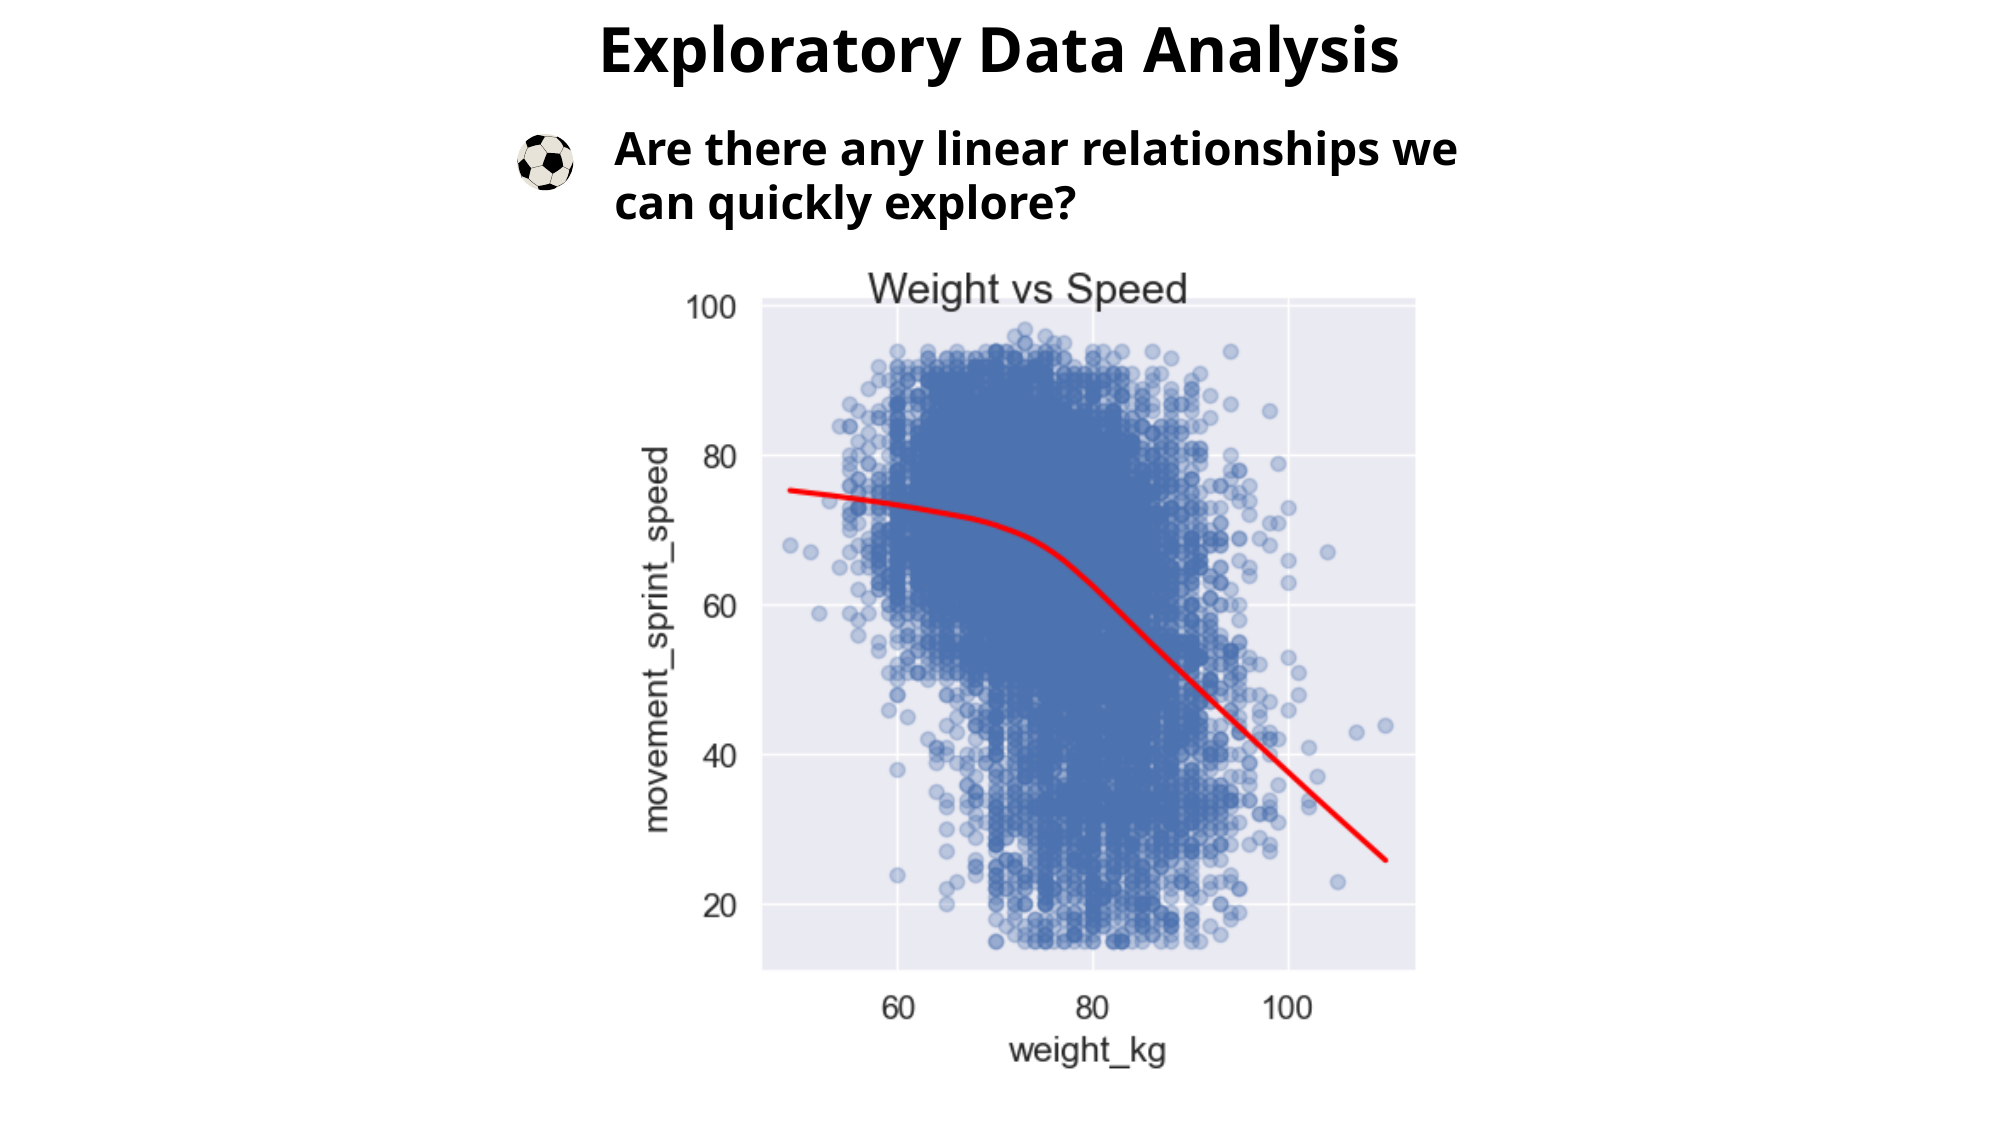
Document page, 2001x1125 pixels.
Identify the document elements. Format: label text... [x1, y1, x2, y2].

title Exploratory Data Analysis [156, 22, 1844, 112]
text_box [512, 133, 578, 191]
picture [624, 256, 1431, 1084]
text_box Are there any linear relationships we can quickly explore? [599, 111, 1556, 237]
